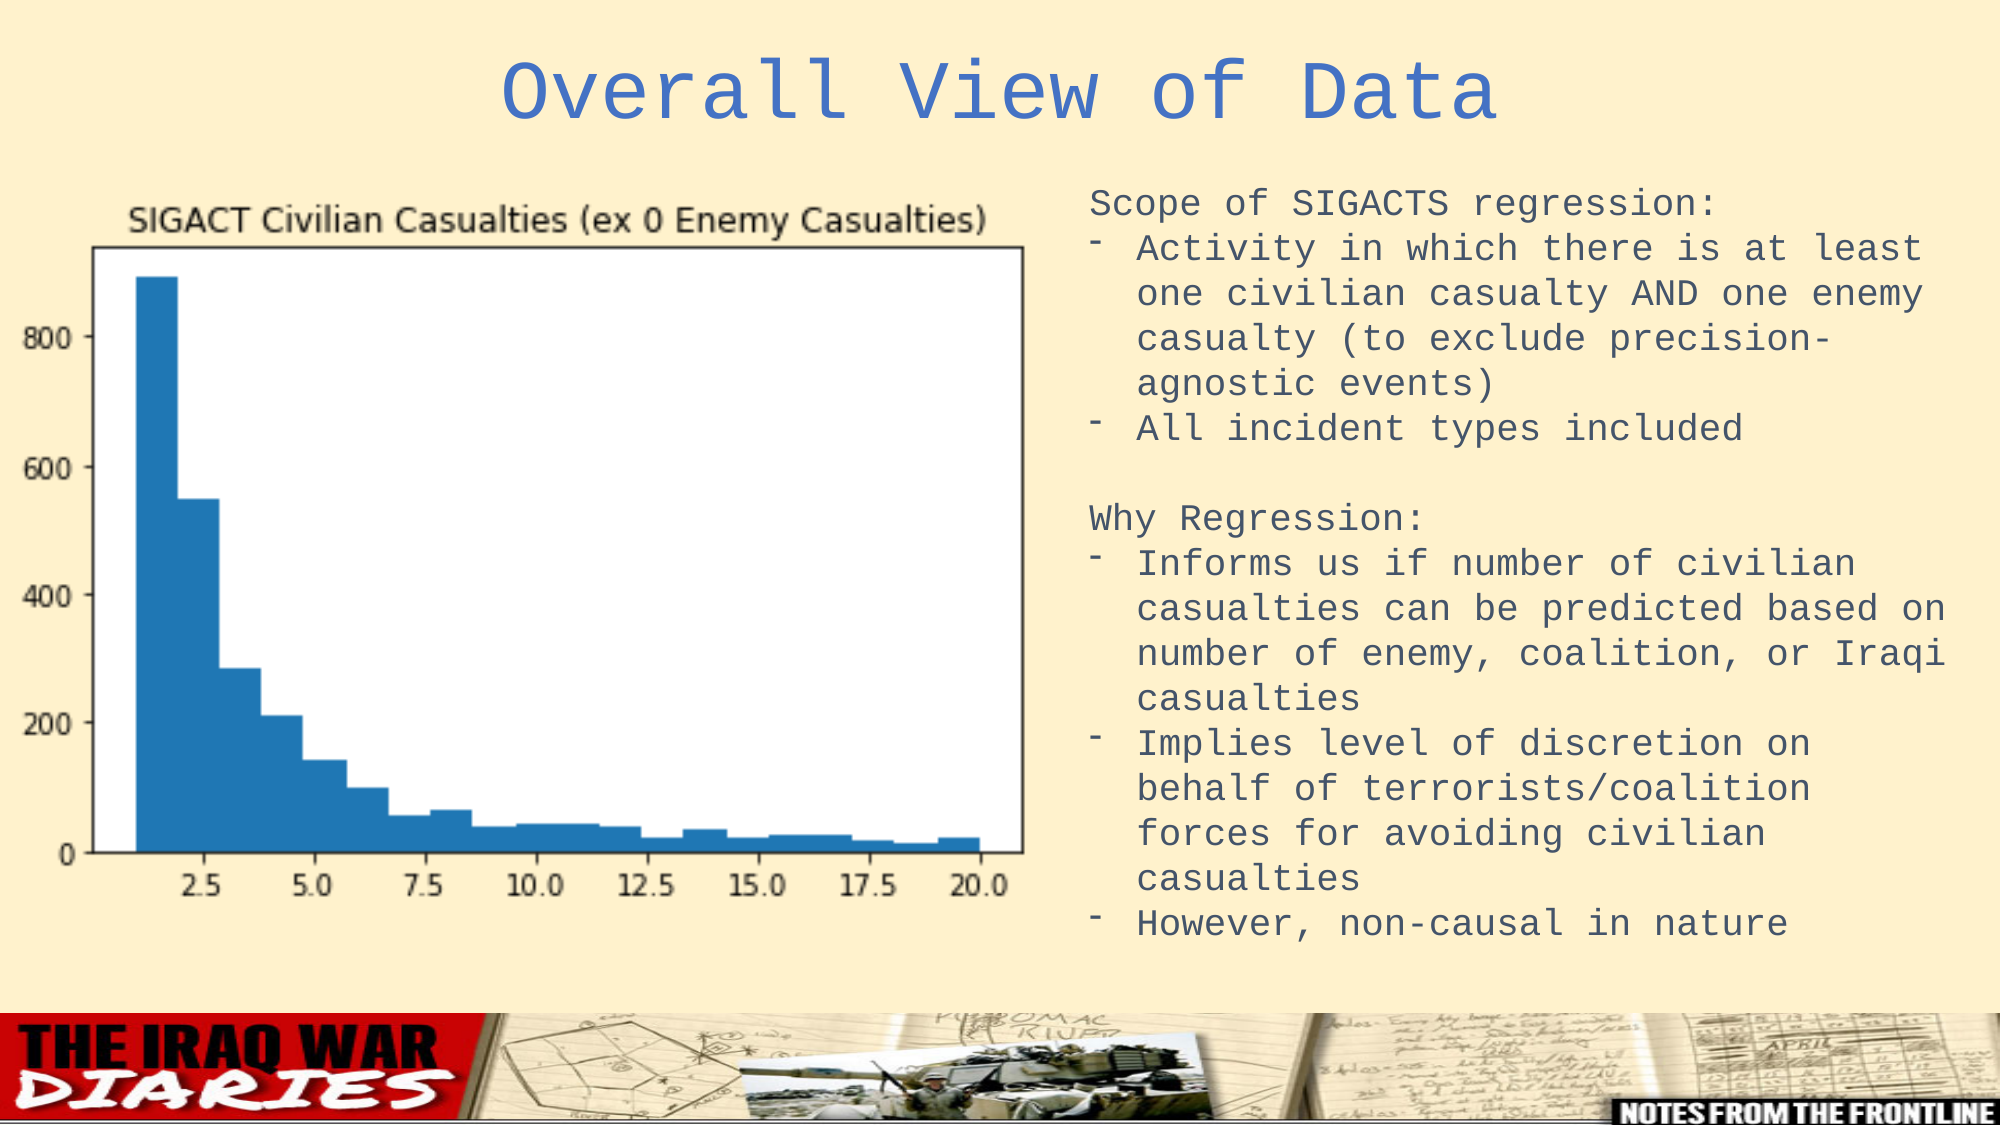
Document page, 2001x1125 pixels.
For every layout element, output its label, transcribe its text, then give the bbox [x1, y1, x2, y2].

text_box Scope of SIGACTS regression: Activity in which there is at least one civilian casualty AND one enemy casualty (to exclude precision-agnostic events) All incident types included Why Regression: Informs us if number of civilian casualties can be predicted based on number of enemy, coalition, or Iraqi casualties Implies level of discretion on behalf of terrorists/coalition forces for avoiding civilian casualties However, non-causal in nature [1073, 169, 1975, 996]
picture [0, 1013, 2000, 1125]
picture [1, 186, 1050, 919]
text_box Overall View of Data [0, 0, 2000, 171]
